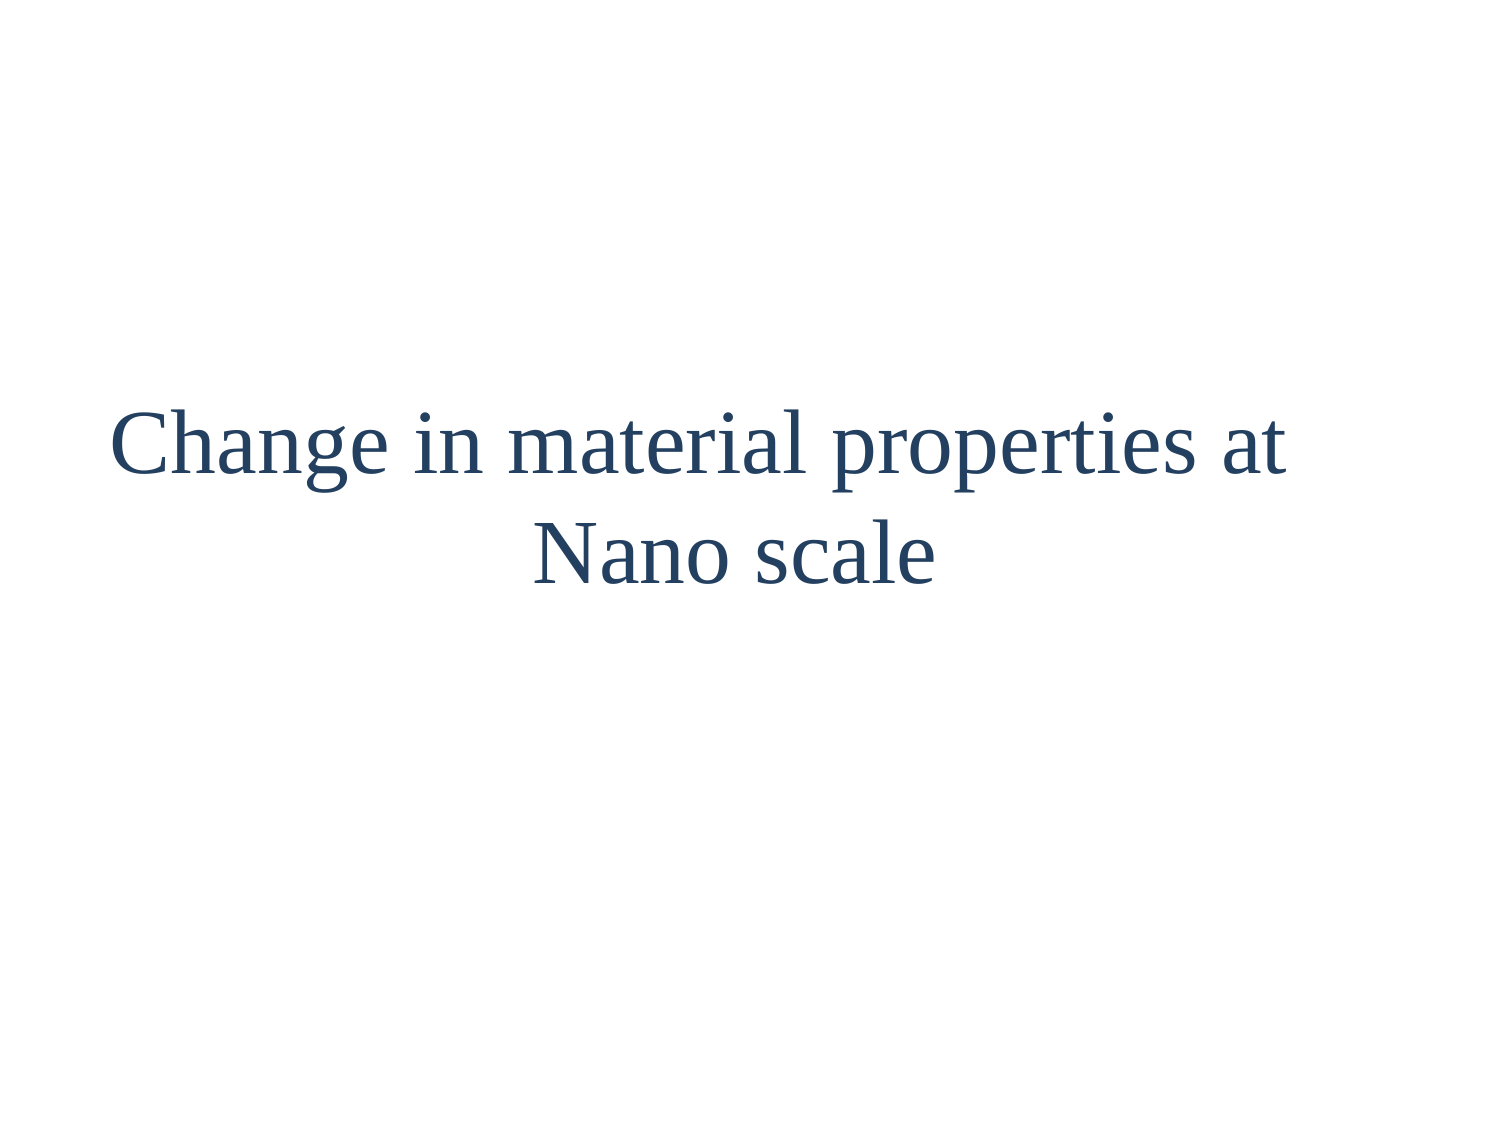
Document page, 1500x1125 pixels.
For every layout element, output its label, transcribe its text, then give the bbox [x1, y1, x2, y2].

title Change in material properties at Nano scale [107, 379, 1418, 602]
